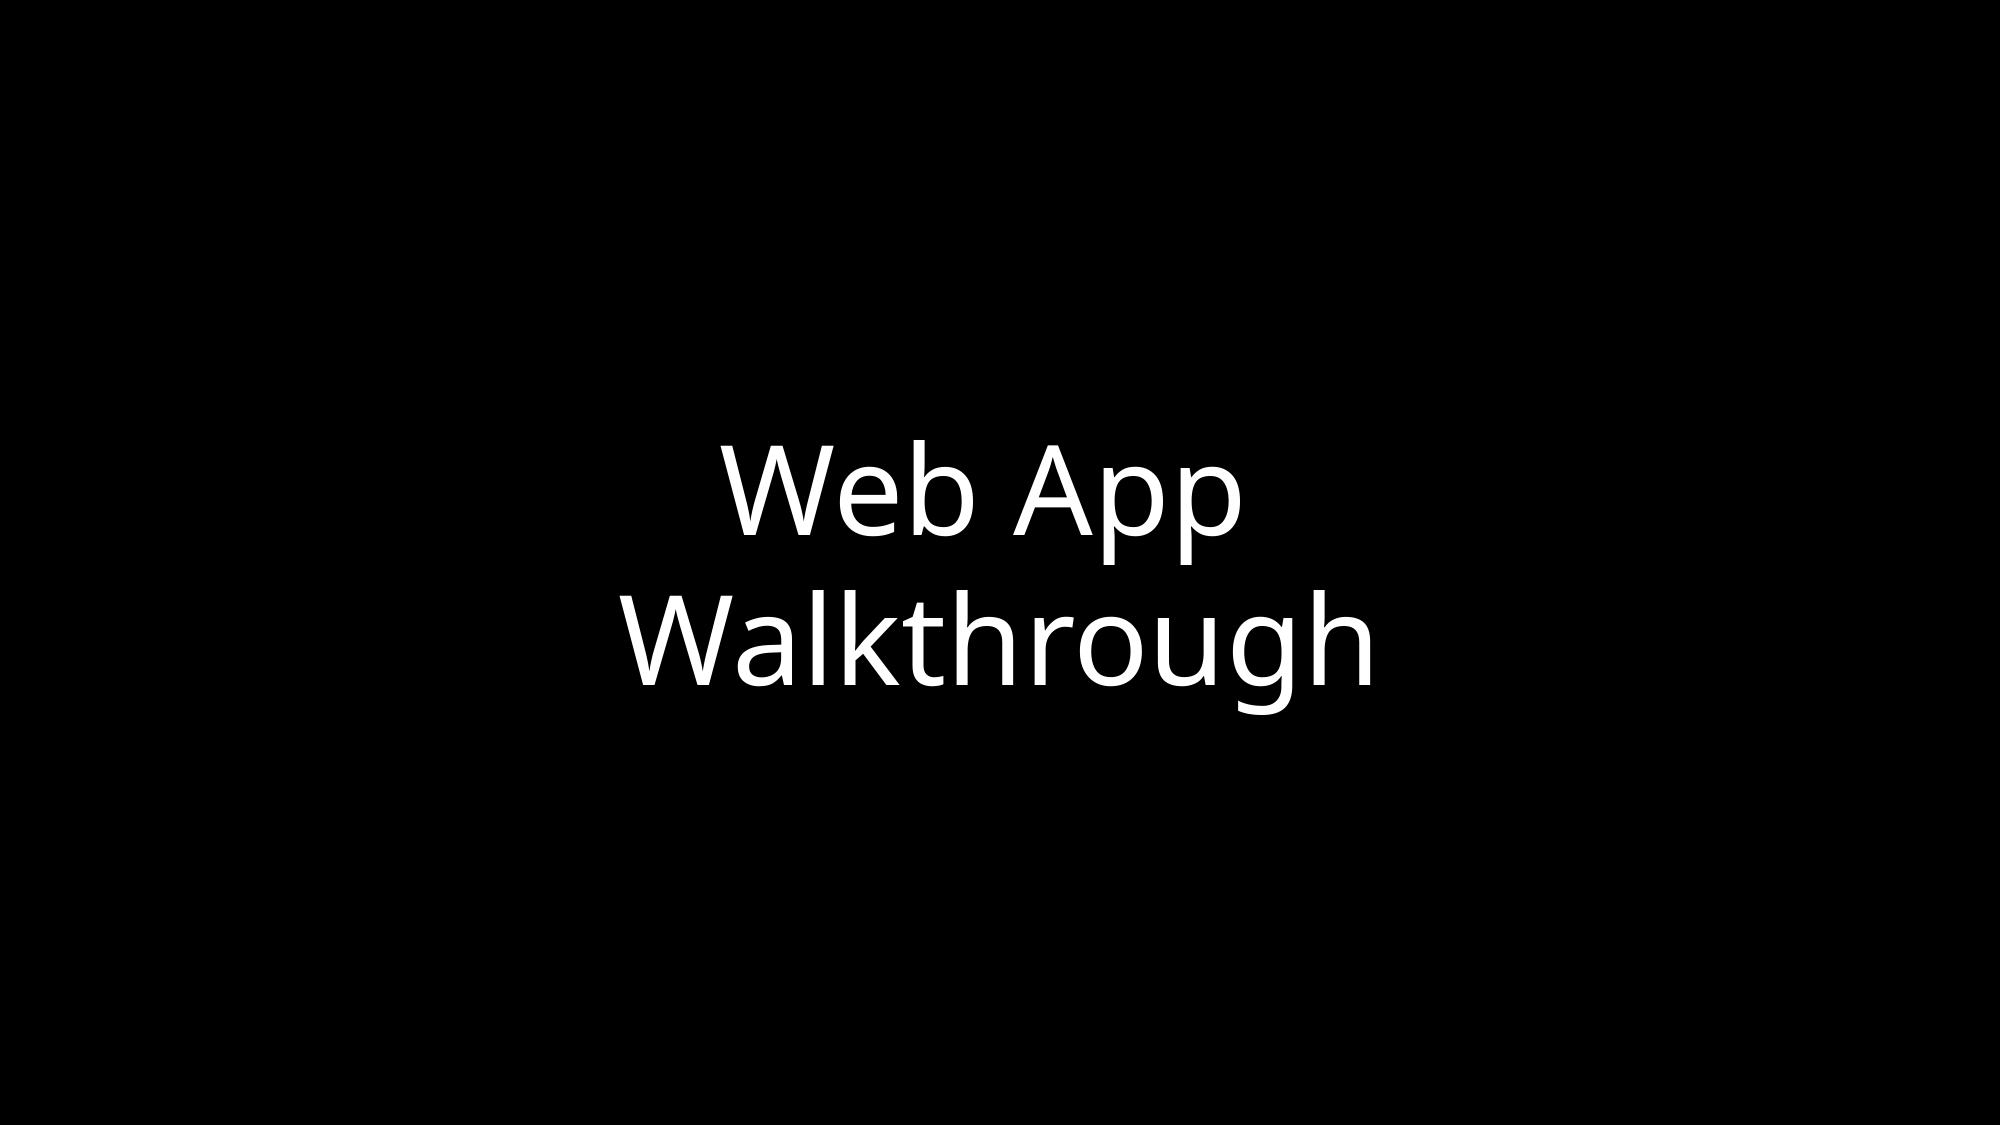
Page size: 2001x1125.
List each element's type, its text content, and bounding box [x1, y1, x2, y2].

text_box Web App Walkthrough [161, 403, 1839, 719]
